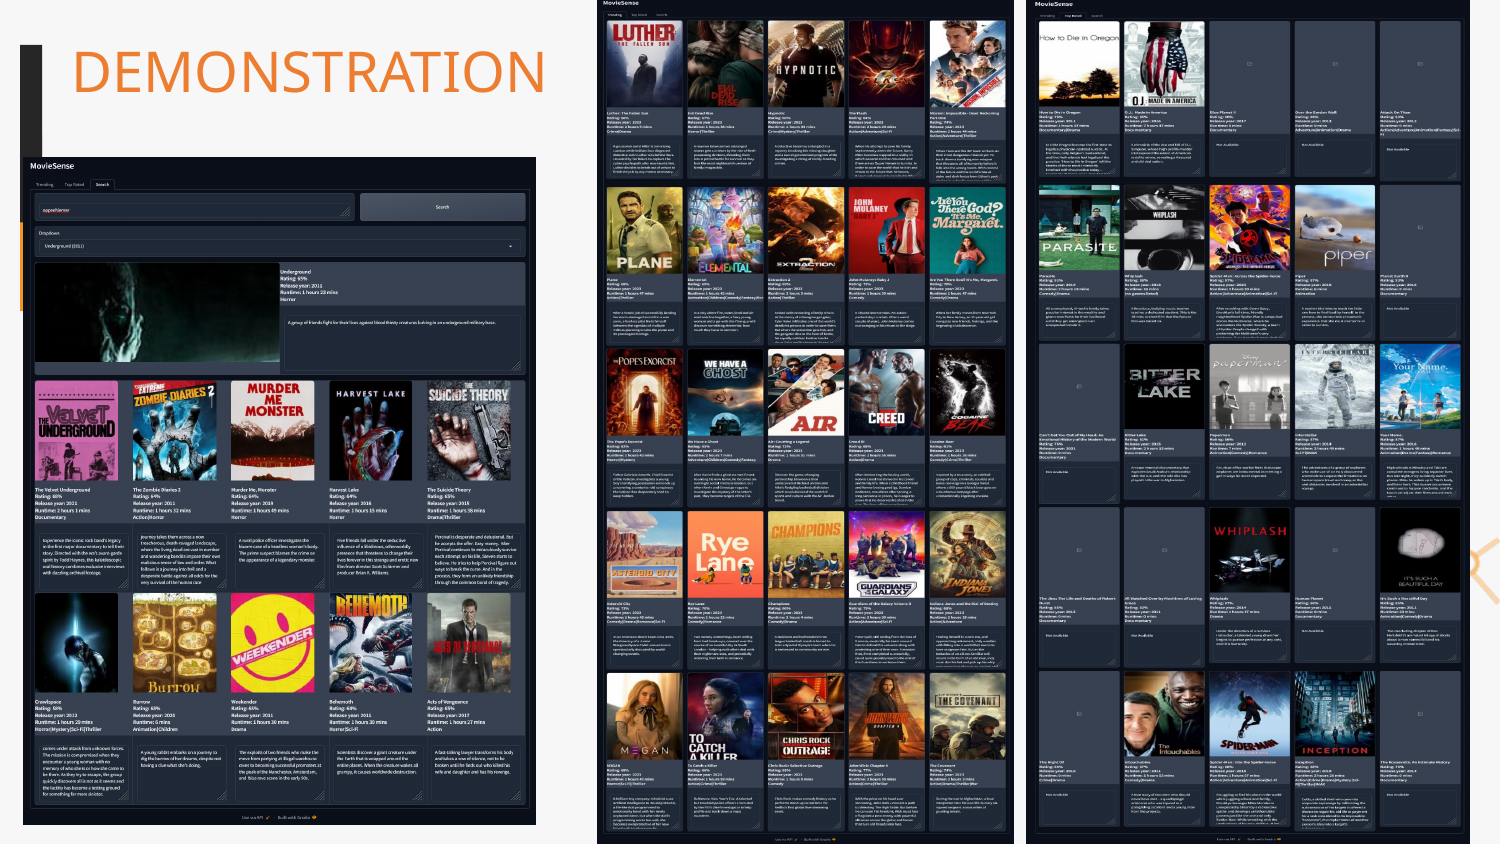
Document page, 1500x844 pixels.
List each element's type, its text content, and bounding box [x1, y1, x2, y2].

picture [23, 157, 536, 825]
picture [596, 0, 1015, 844]
picture [1026, 0, 1500, 844]
title DEMONSTRATION [60, 21, 591, 127]
